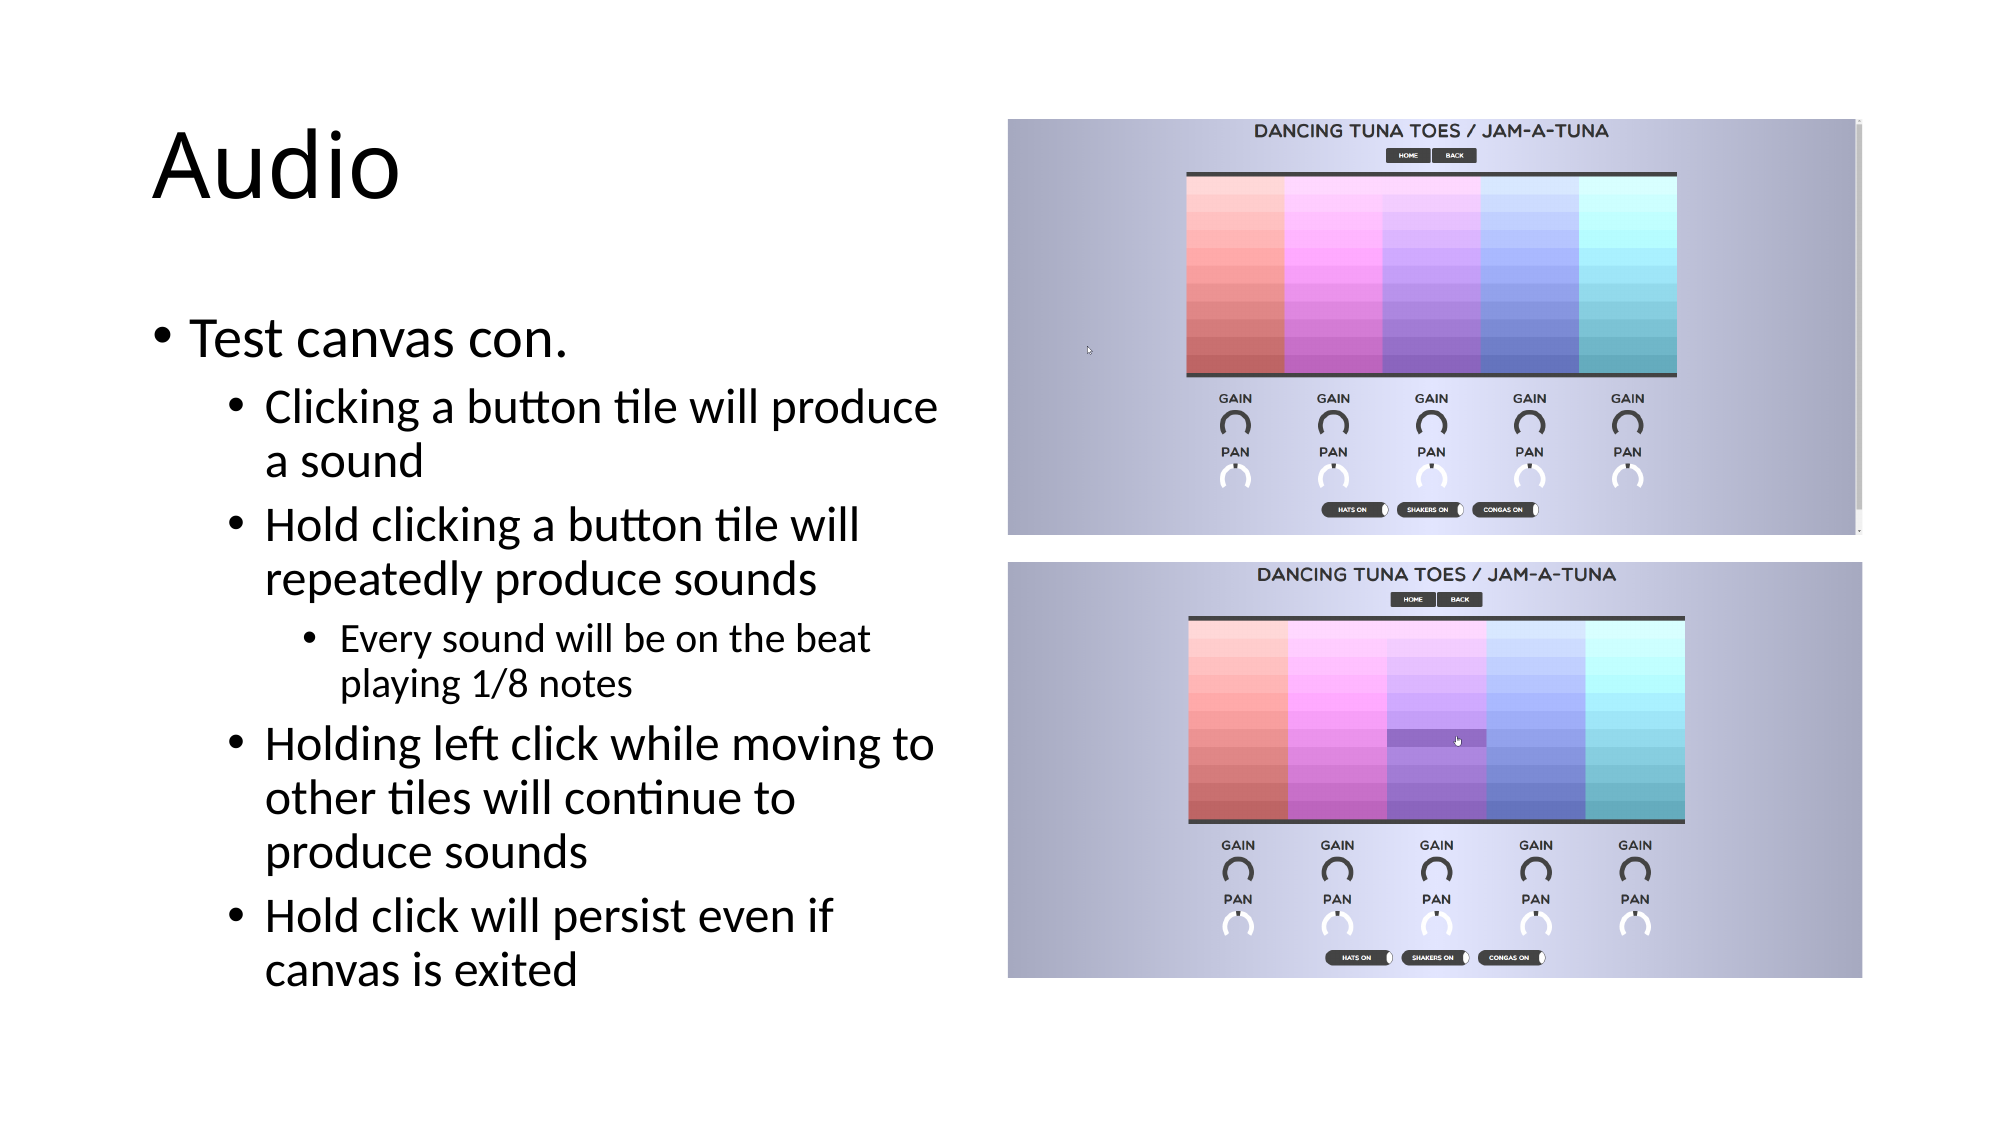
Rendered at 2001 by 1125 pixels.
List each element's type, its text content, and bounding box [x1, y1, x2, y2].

list Test canvas con. Clicking a button tile will produce a sound Hold clicking a button tile will repeatedly produce sounds Every sound will be on the beat playing 1/8 notes Holding left click while moving to other tiles will continue to produce sounds Hold click will persist even if canvas is exited [137, 299, 975, 1014]
picture [1007, 119, 1863, 535]
title Audio [137, 59, 1863, 278]
picture [1007, 562, 1863, 978]
